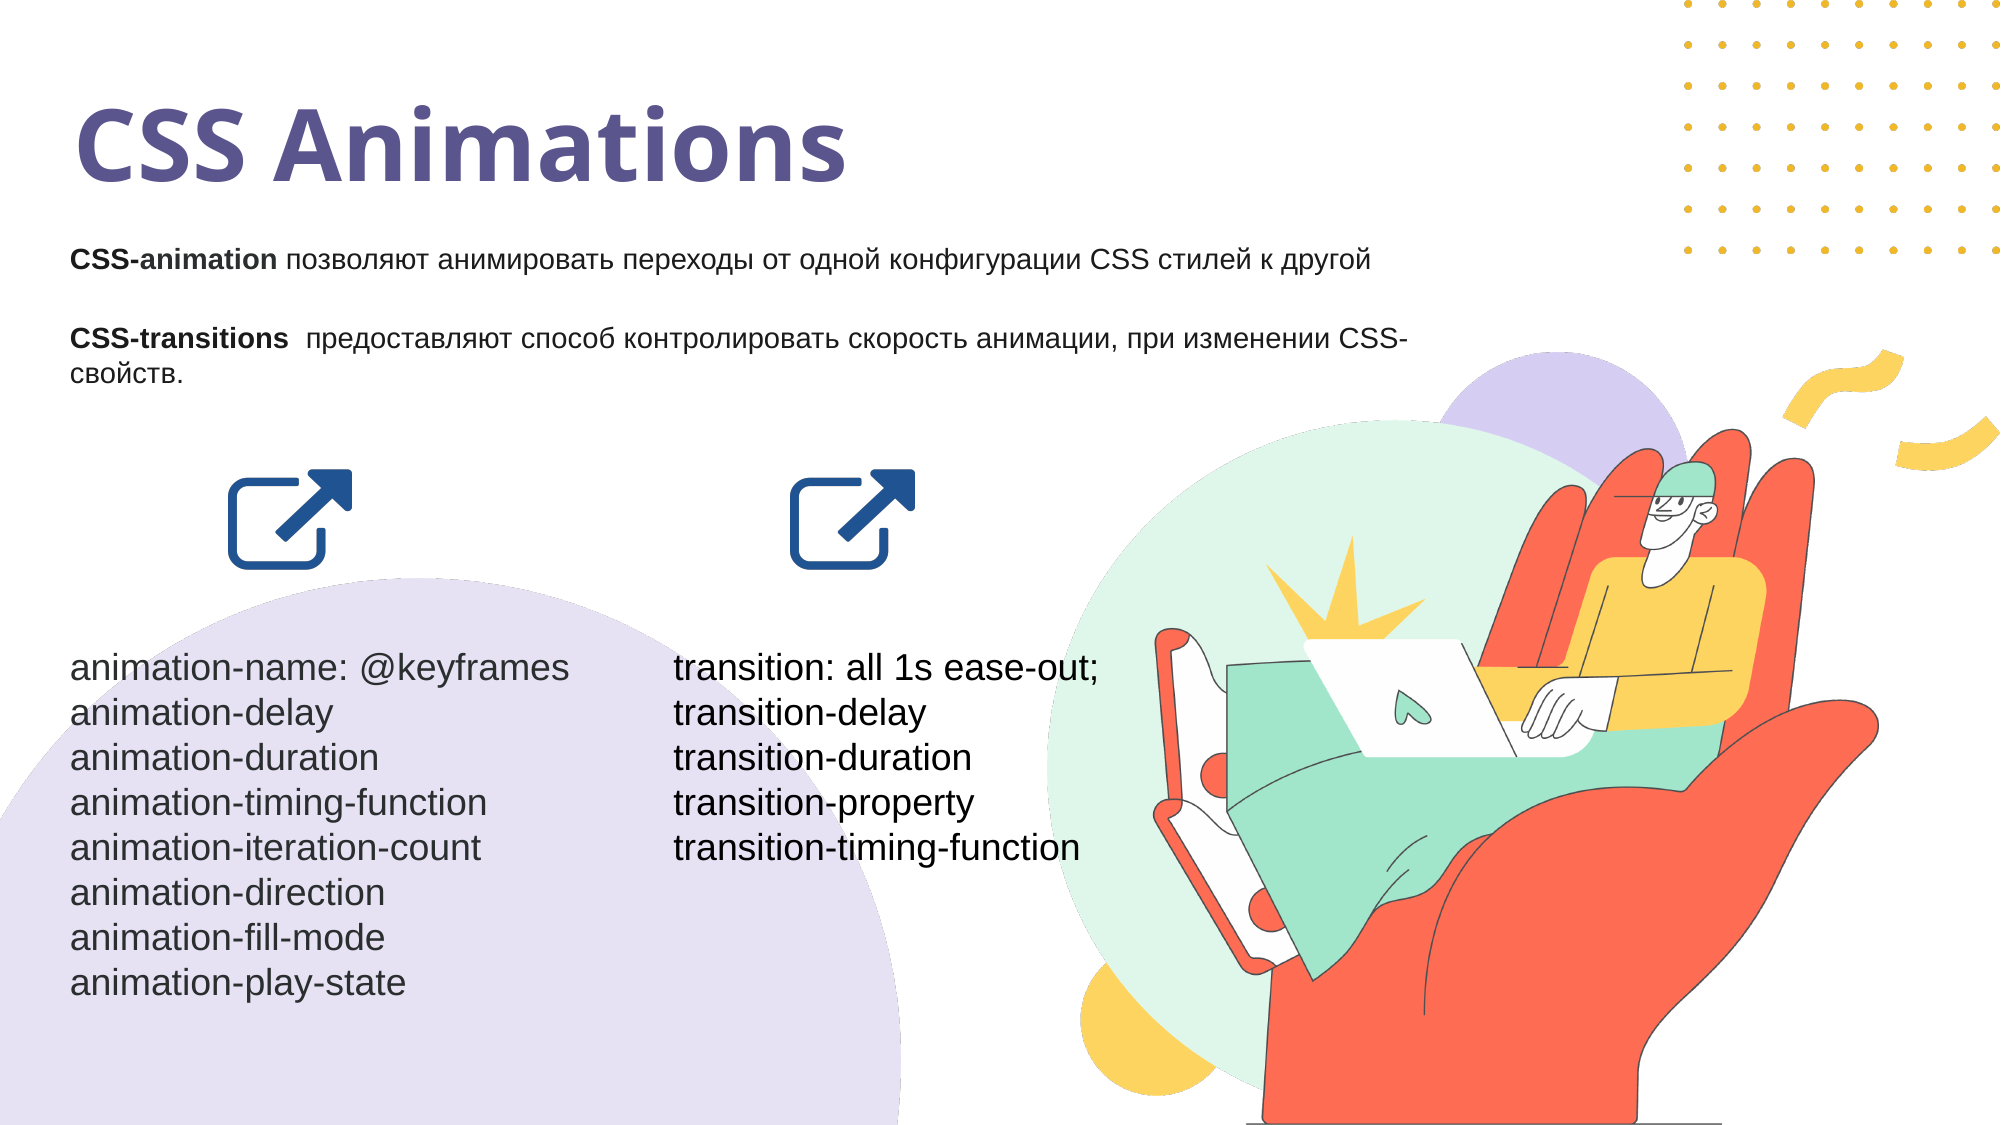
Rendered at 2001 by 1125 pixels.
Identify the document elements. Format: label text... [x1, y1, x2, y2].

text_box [658, 460, 1173, 876]
picture [1683, 0, 2000, 254]
text_box CSS-transitions предоставляют способ контролировать скорость анимации, при изменении CSS-свойств. [55, 311, 1537, 397]
text_box CSS-animation позволяют анимировать переходы от одной конфигурации CSS стилей к другой [55, 232, 1402, 283]
picture [1047, 349, 2000, 1125]
text_box CSS Animations [58, 82, 1028, 200]
picture [0, 577, 901, 1125]
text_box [55, 460, 619, 1011]
